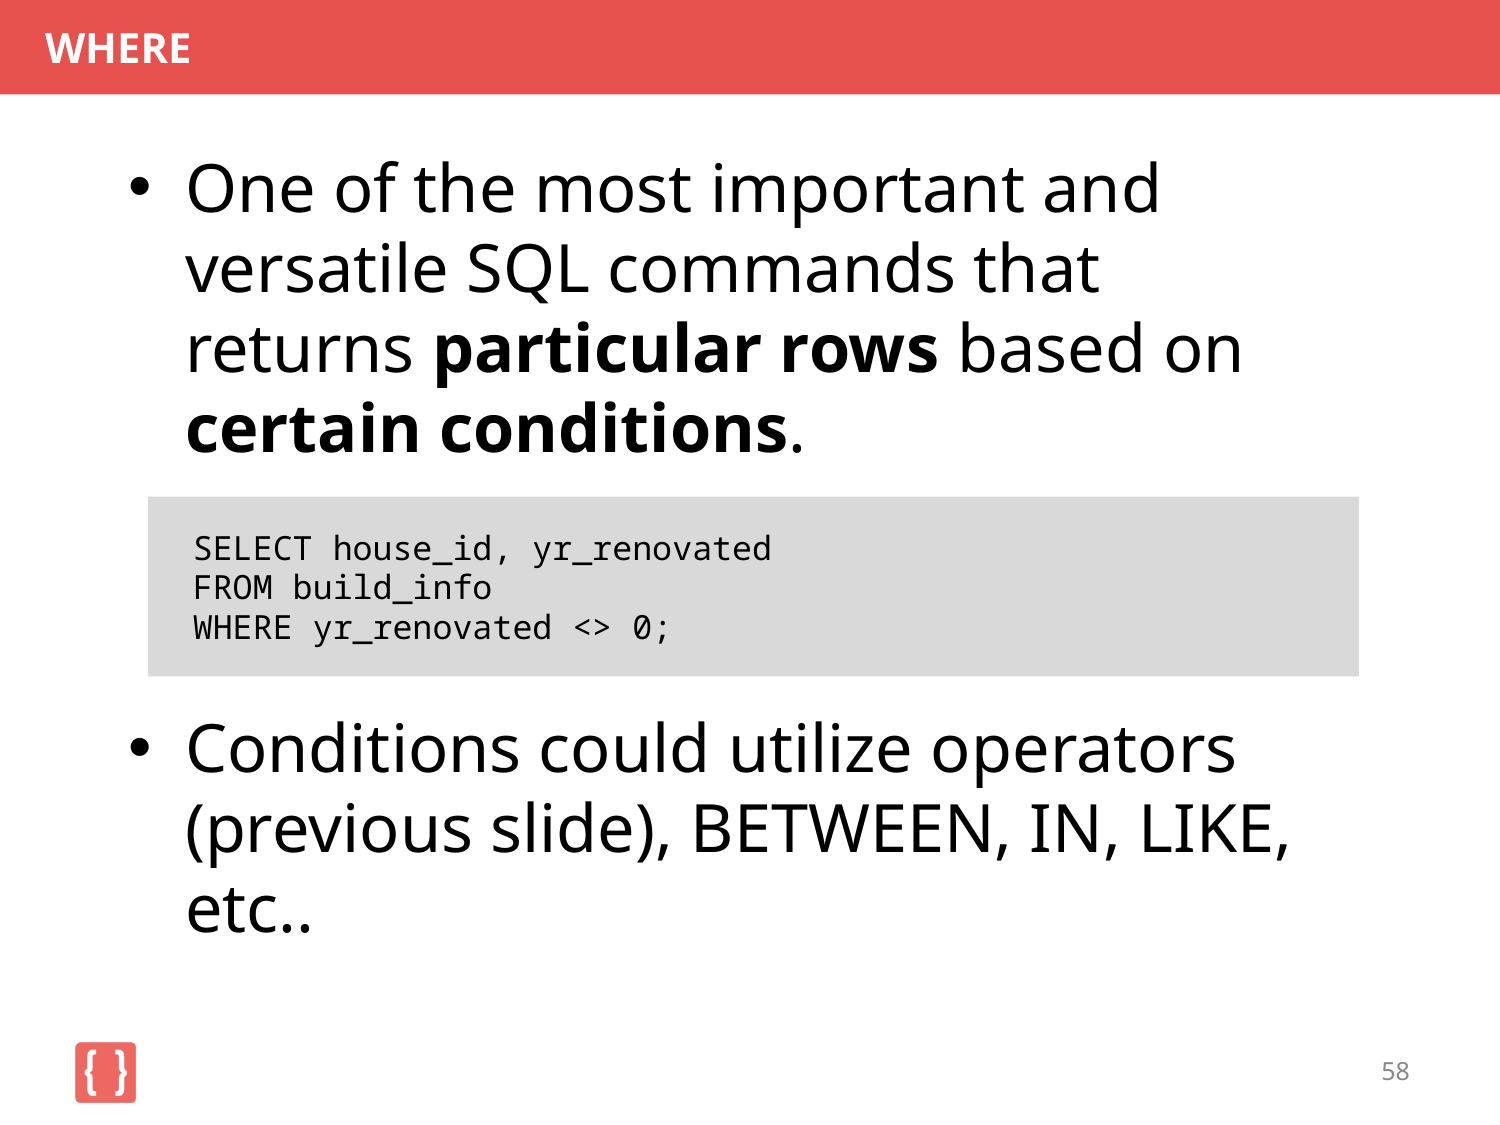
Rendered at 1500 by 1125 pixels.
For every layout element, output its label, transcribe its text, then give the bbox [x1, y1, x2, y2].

title WHERE [0, 0, 1500, 95]
list One of the most important and versatile SQL commands that returns particular rows based on certain conditions. Conditions could utilize operators (previous slide), BETWEEN, IN, LIKE, etc.. [113, 138, 1359, 1040]
text_box SELECT house_id, yr_renovated FROM build_info WHERE yr_renovated <> 0; [147, 496, 1359, 677]
slide_number 58 [1074, 1042, 1425, 1103]
picture [75, 1042, 136, 1103]
